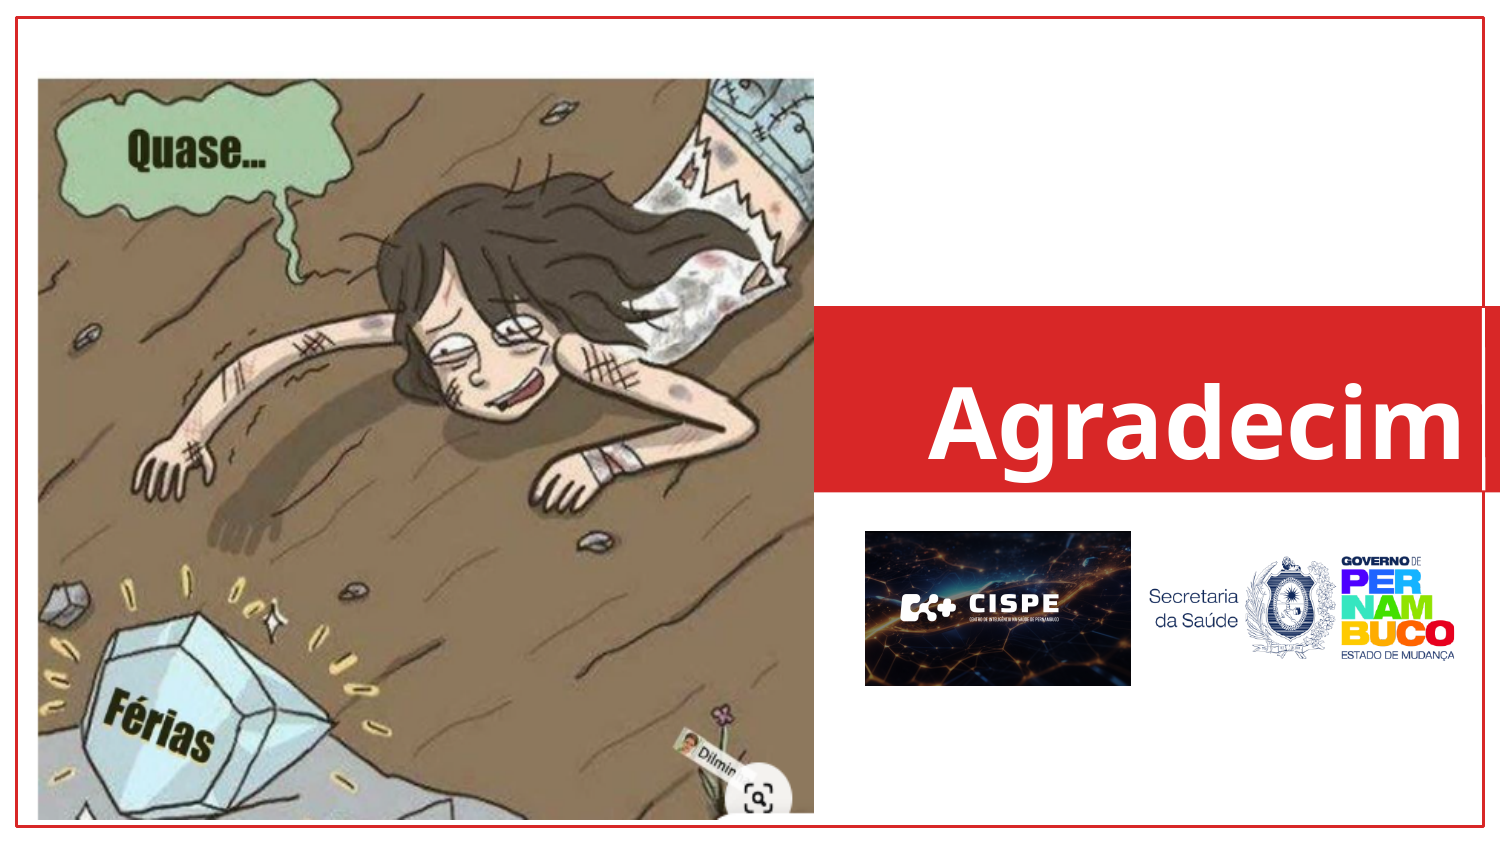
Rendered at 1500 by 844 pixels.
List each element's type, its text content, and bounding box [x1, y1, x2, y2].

picture [26, 70, 814, 820]
picture [865, 531, 1455, 687]
title Agradecimentos [913, 344, 1500, 500]
